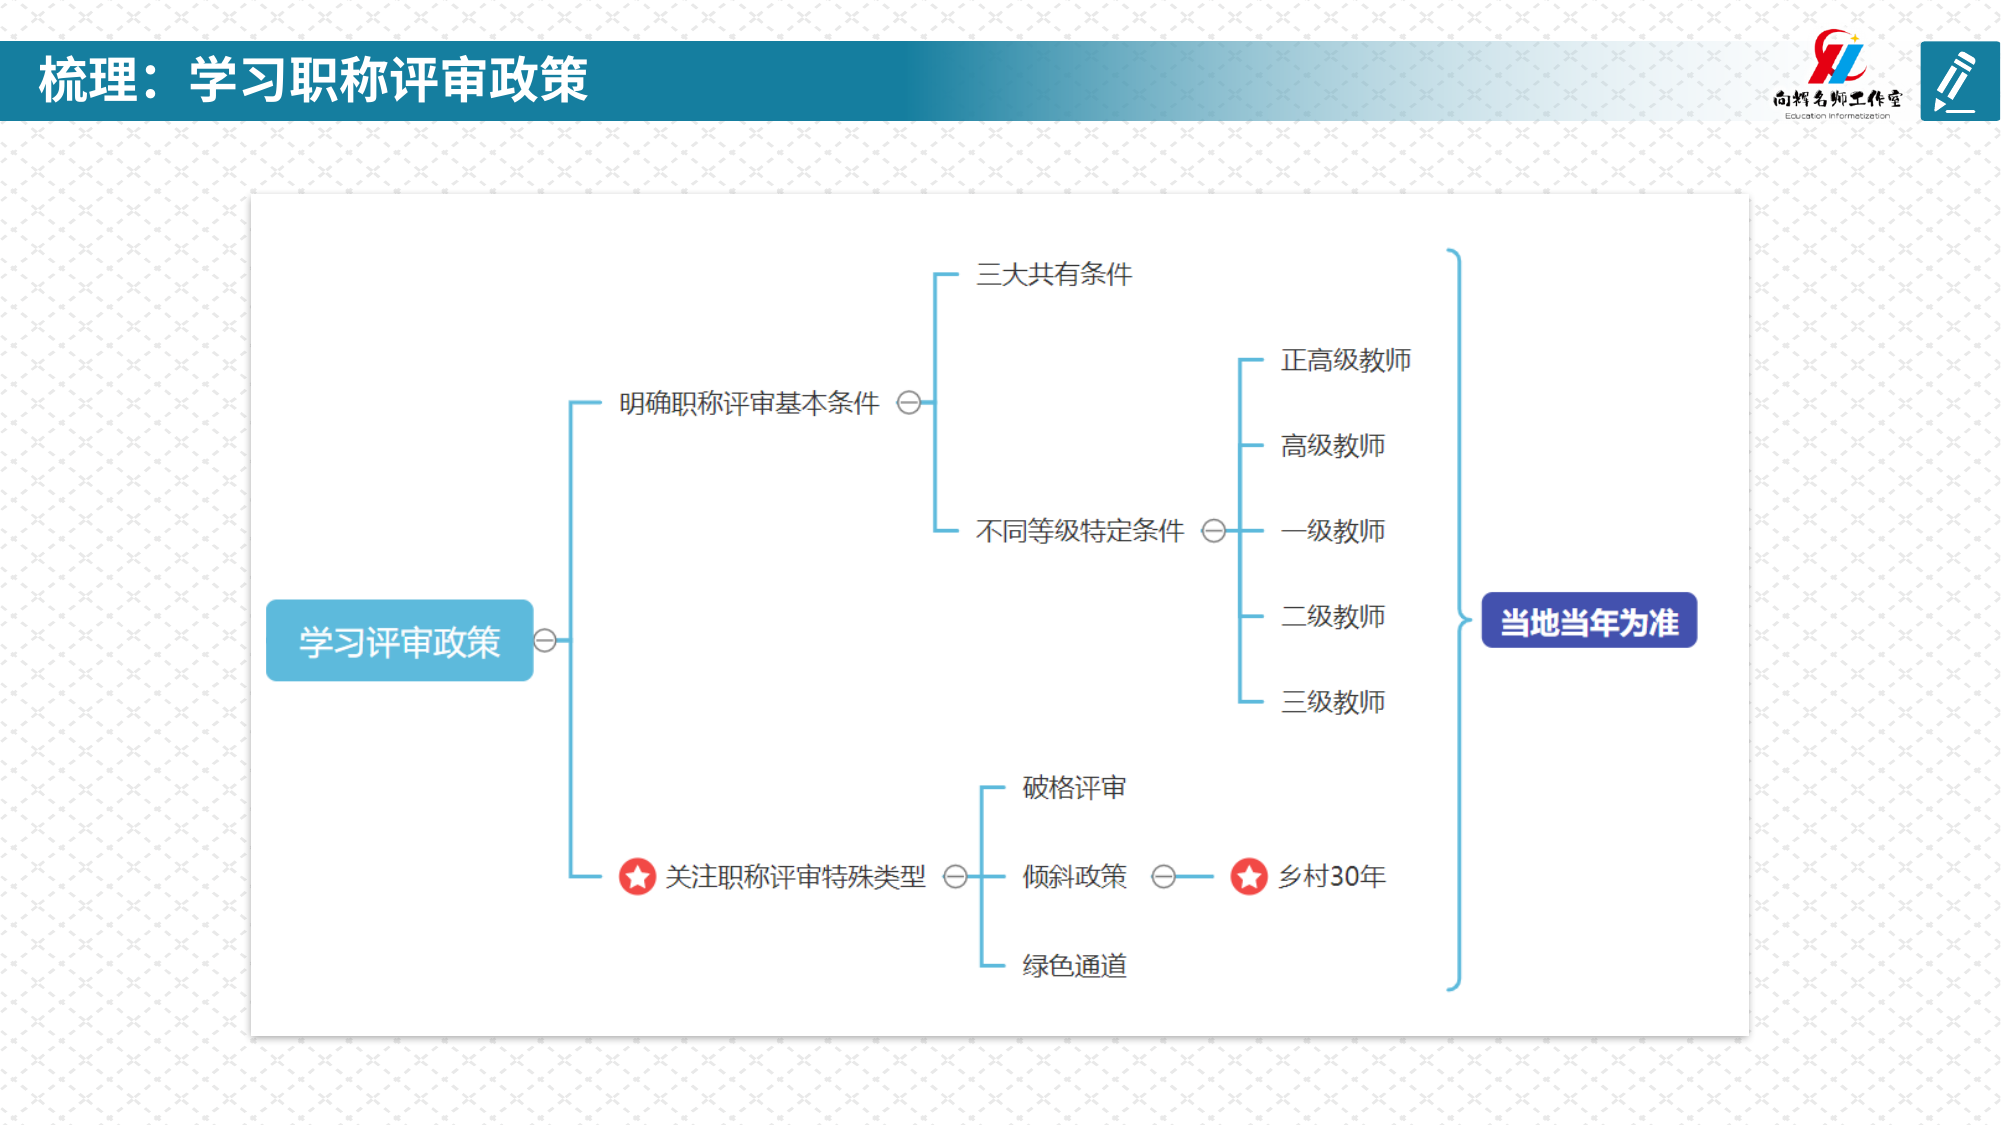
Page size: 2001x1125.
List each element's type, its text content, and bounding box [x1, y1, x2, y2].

picture [265, 208, 1735, 1021]
title 梳理：学习职称评审政策 [23, 47, 1361, 118]
picture [1763, 0, 1911, 148]
